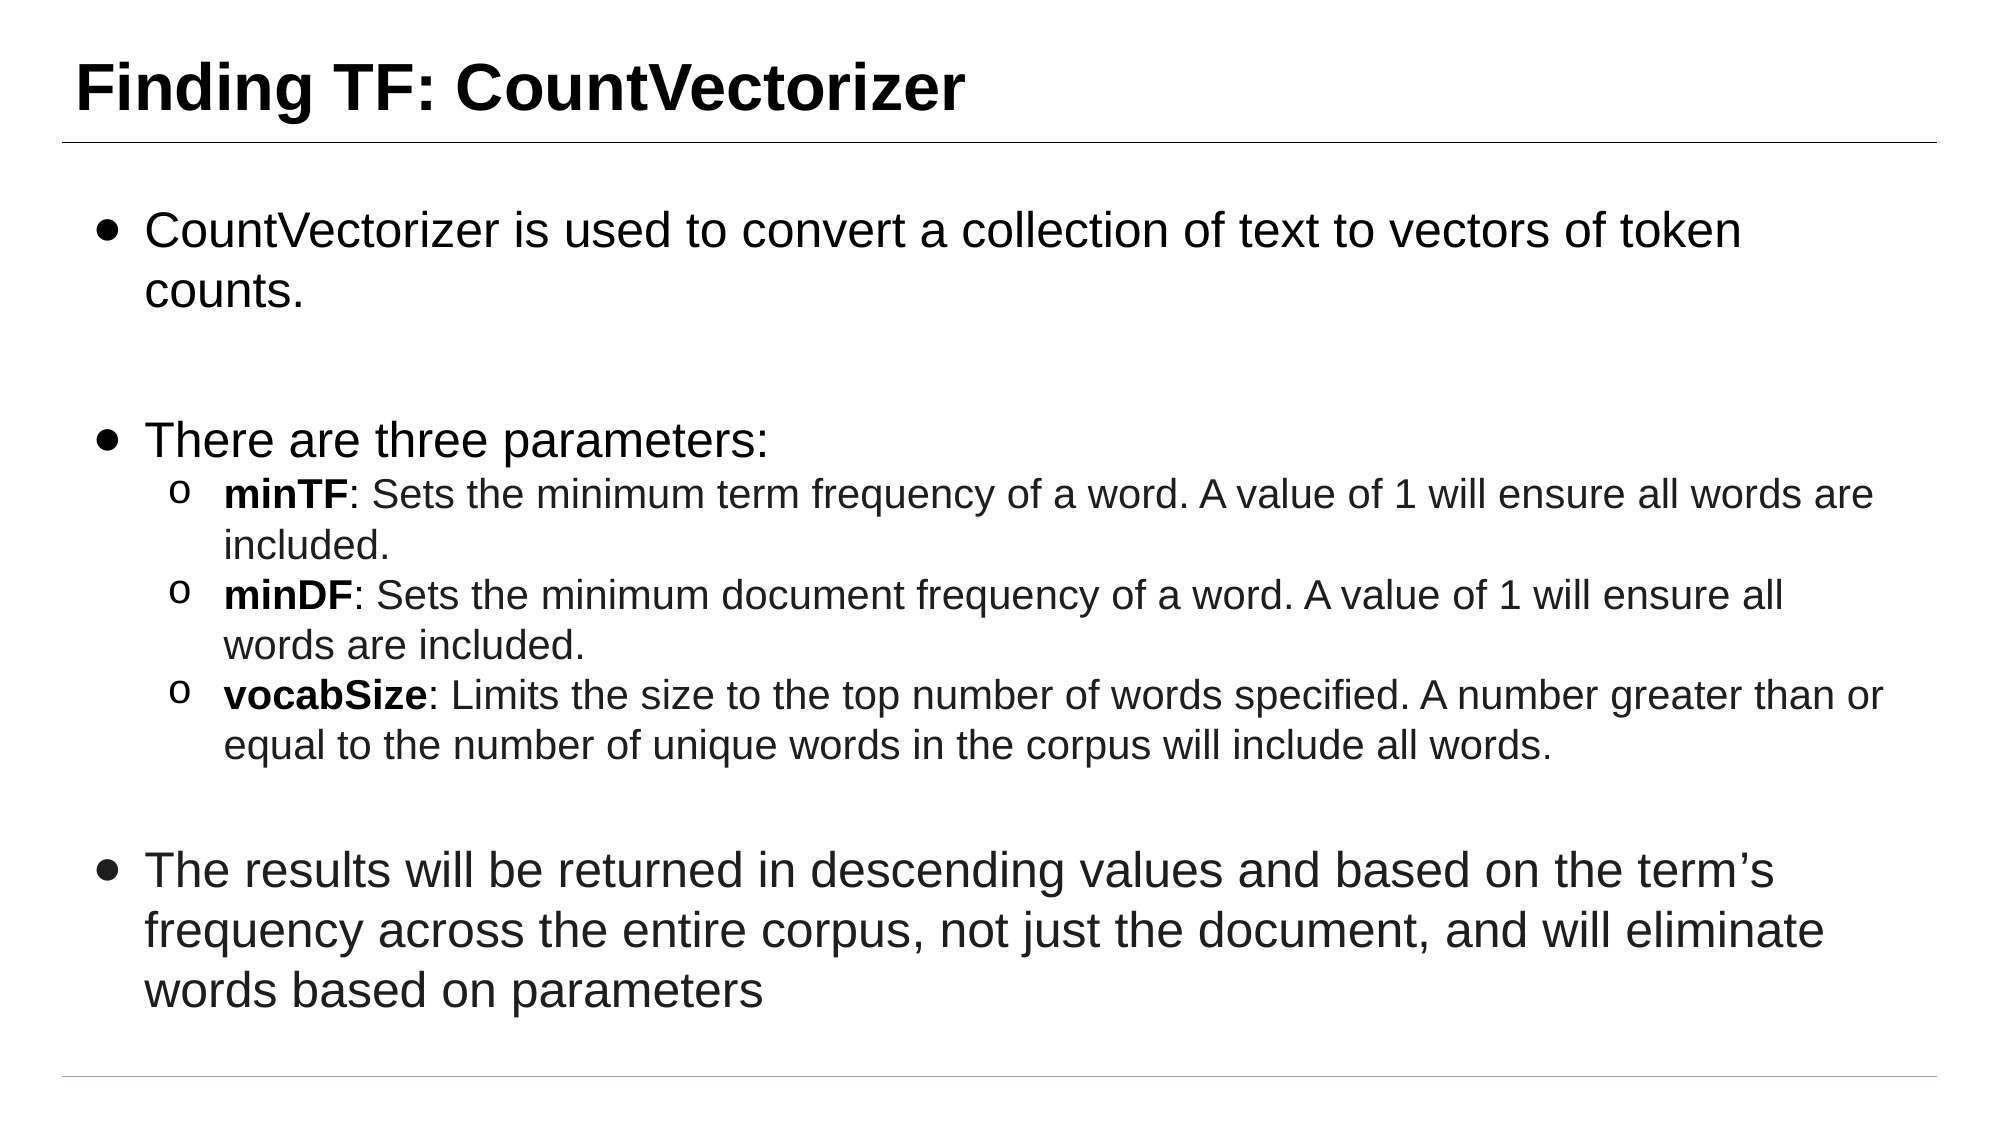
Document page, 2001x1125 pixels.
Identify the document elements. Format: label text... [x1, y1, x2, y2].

title Finding TF: CountVectorizer [0, 49, 2000, 129]
list CountVectorizer is used to convert a collection of text to vectors of token counts. There are three parameters: minTF: Sets the minimum term frequency of a word. A value of 1 will ensure all words are included. minDF: Sets the minimum document frequency of a word. A value of 1 will ensure all words are included. vocabSize: Limits the size to the top number of words specified. A number greater than or equal to the number of unique words in the corpus will include all words. The results will be returned in descending values and based on the term’s frequency across the entire corpus, not just the document, and will eliminate words based on parameters [54, 189, 1906, 1050]
